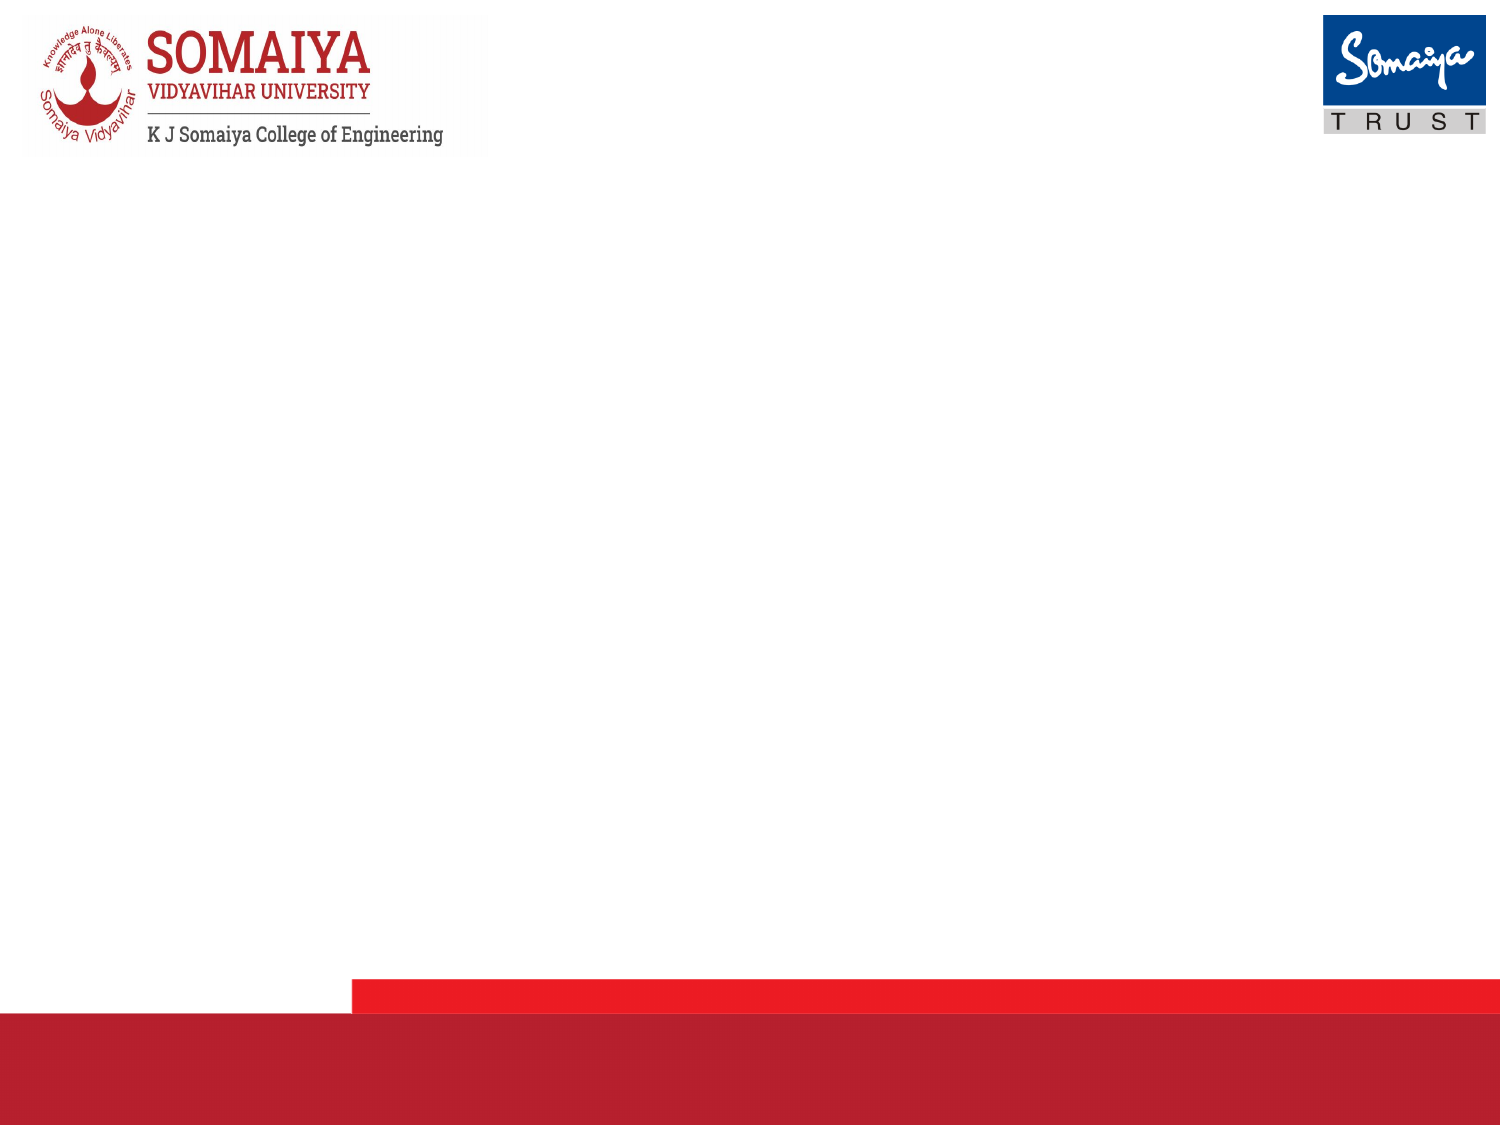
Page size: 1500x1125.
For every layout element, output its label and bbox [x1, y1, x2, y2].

picture [22, 15, 488, 157]
picture [0, 980, 1500, 1125]
picture [1323, 15, 1486, 134]
